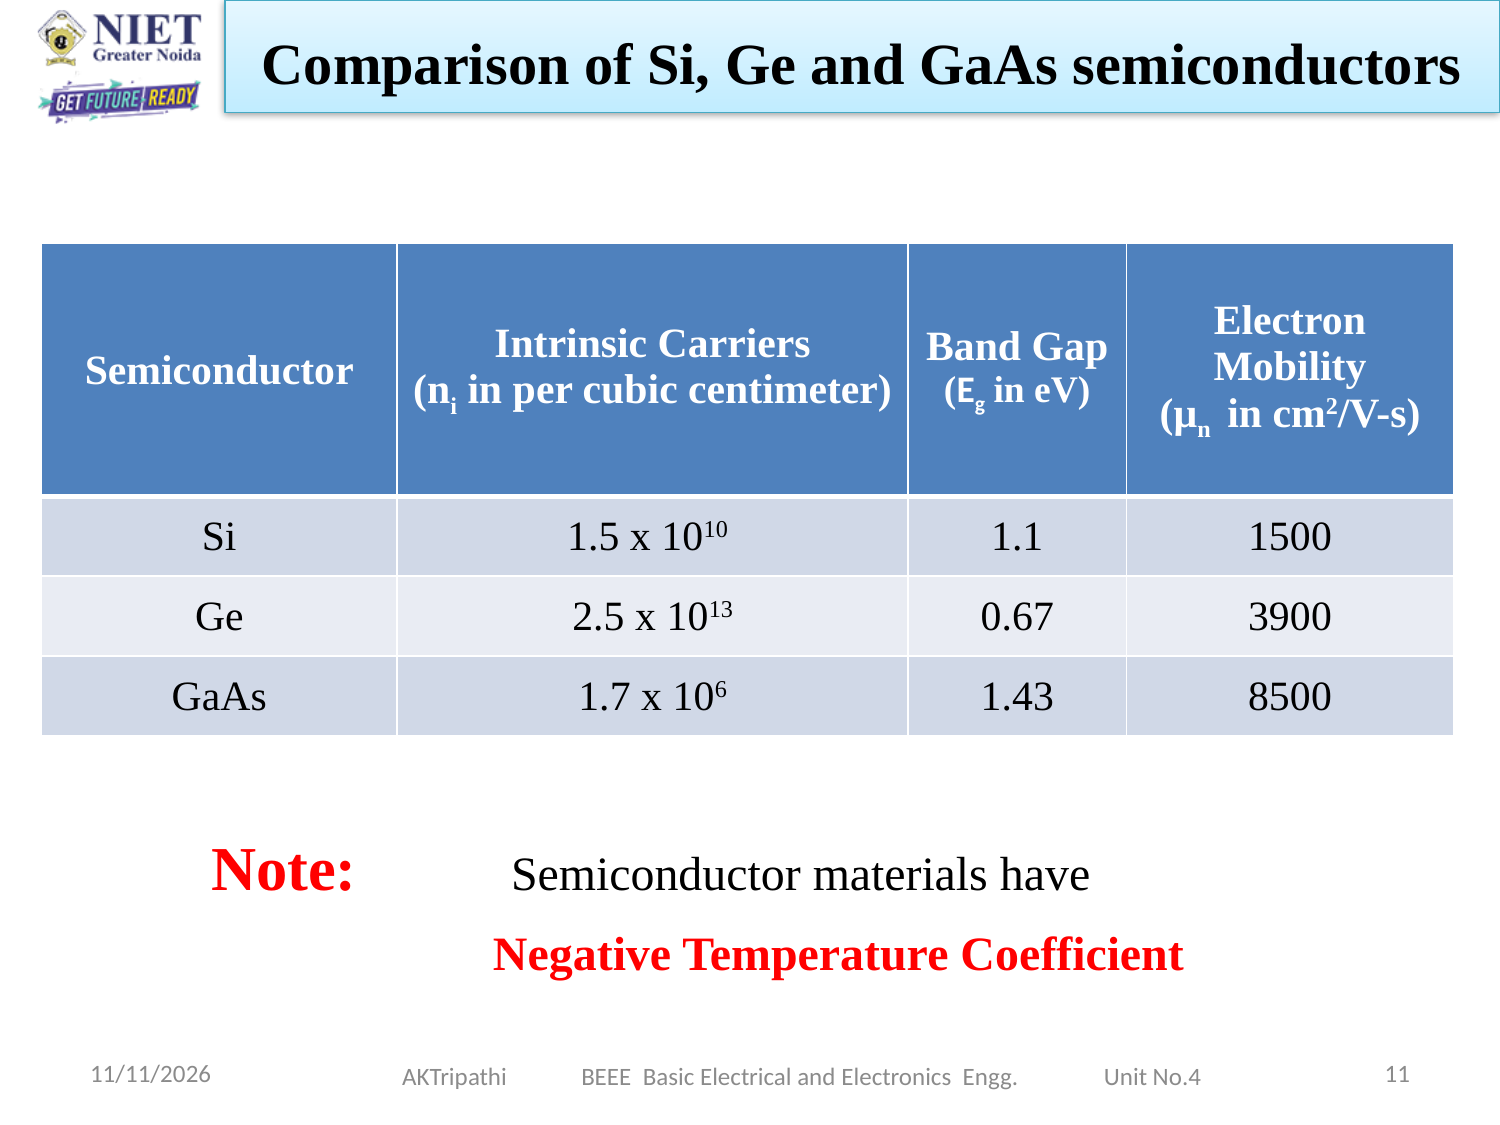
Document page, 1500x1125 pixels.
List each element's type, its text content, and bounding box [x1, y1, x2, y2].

table_cell 0.67 [909, 577, 1126, 655]
table_cell Ge [42, 577, 396, 655]
picture [0, 0, 238, 135]
table_cell 1.5 x 1010 [398, 499, 907, 575]
table_header Intrinsic Carriers (ni in per cubic centimeter) [398, 244, 907, 494]
footer AKTripathi BEEE Basic Electrical and Electronics Engg. Unit No.4 [375, 1045, 1231, 1106]
table_cell Si [42, 499, 396, 575]
table_header Semiconductor [42, 244, 396, 494]
table_header Band Gap (Eg in eV) [909, 244, 1126, 494]
table_cell 1.7 x 106 [398, 657, 907, 735]
text_box [238, 0, 1500, 19]
text_box Note: Semiconductor materials have Negative Temperature Coefficient [46, 775, 1459, 988]
table_cell 3900 [1127, 577, 1453, 655]
table_cell 1.43 [909, 657, 1126, 735]
table_header Electron Mobility (μn in cm2/V-s) [1127, 244, 1453, 494]
table_cell 1500 [1127, 499, 1453, 575]
table_cell 8500 [1127, 657, 1453, 735]
table_cell GaAs [42, 657, 396, 735]
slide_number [75, 1042, 425, 1103]
text_box Comparison of Si, Ge and GaAs semiconductors [241, 19, 1500, 120]
table_cell 2.5 x 1013 [398, 577, 907, 655]
slide_number 11 [1074, 1042, 1425, 1103]
table_cell 1.1 [909, 499, 1126, 575]
